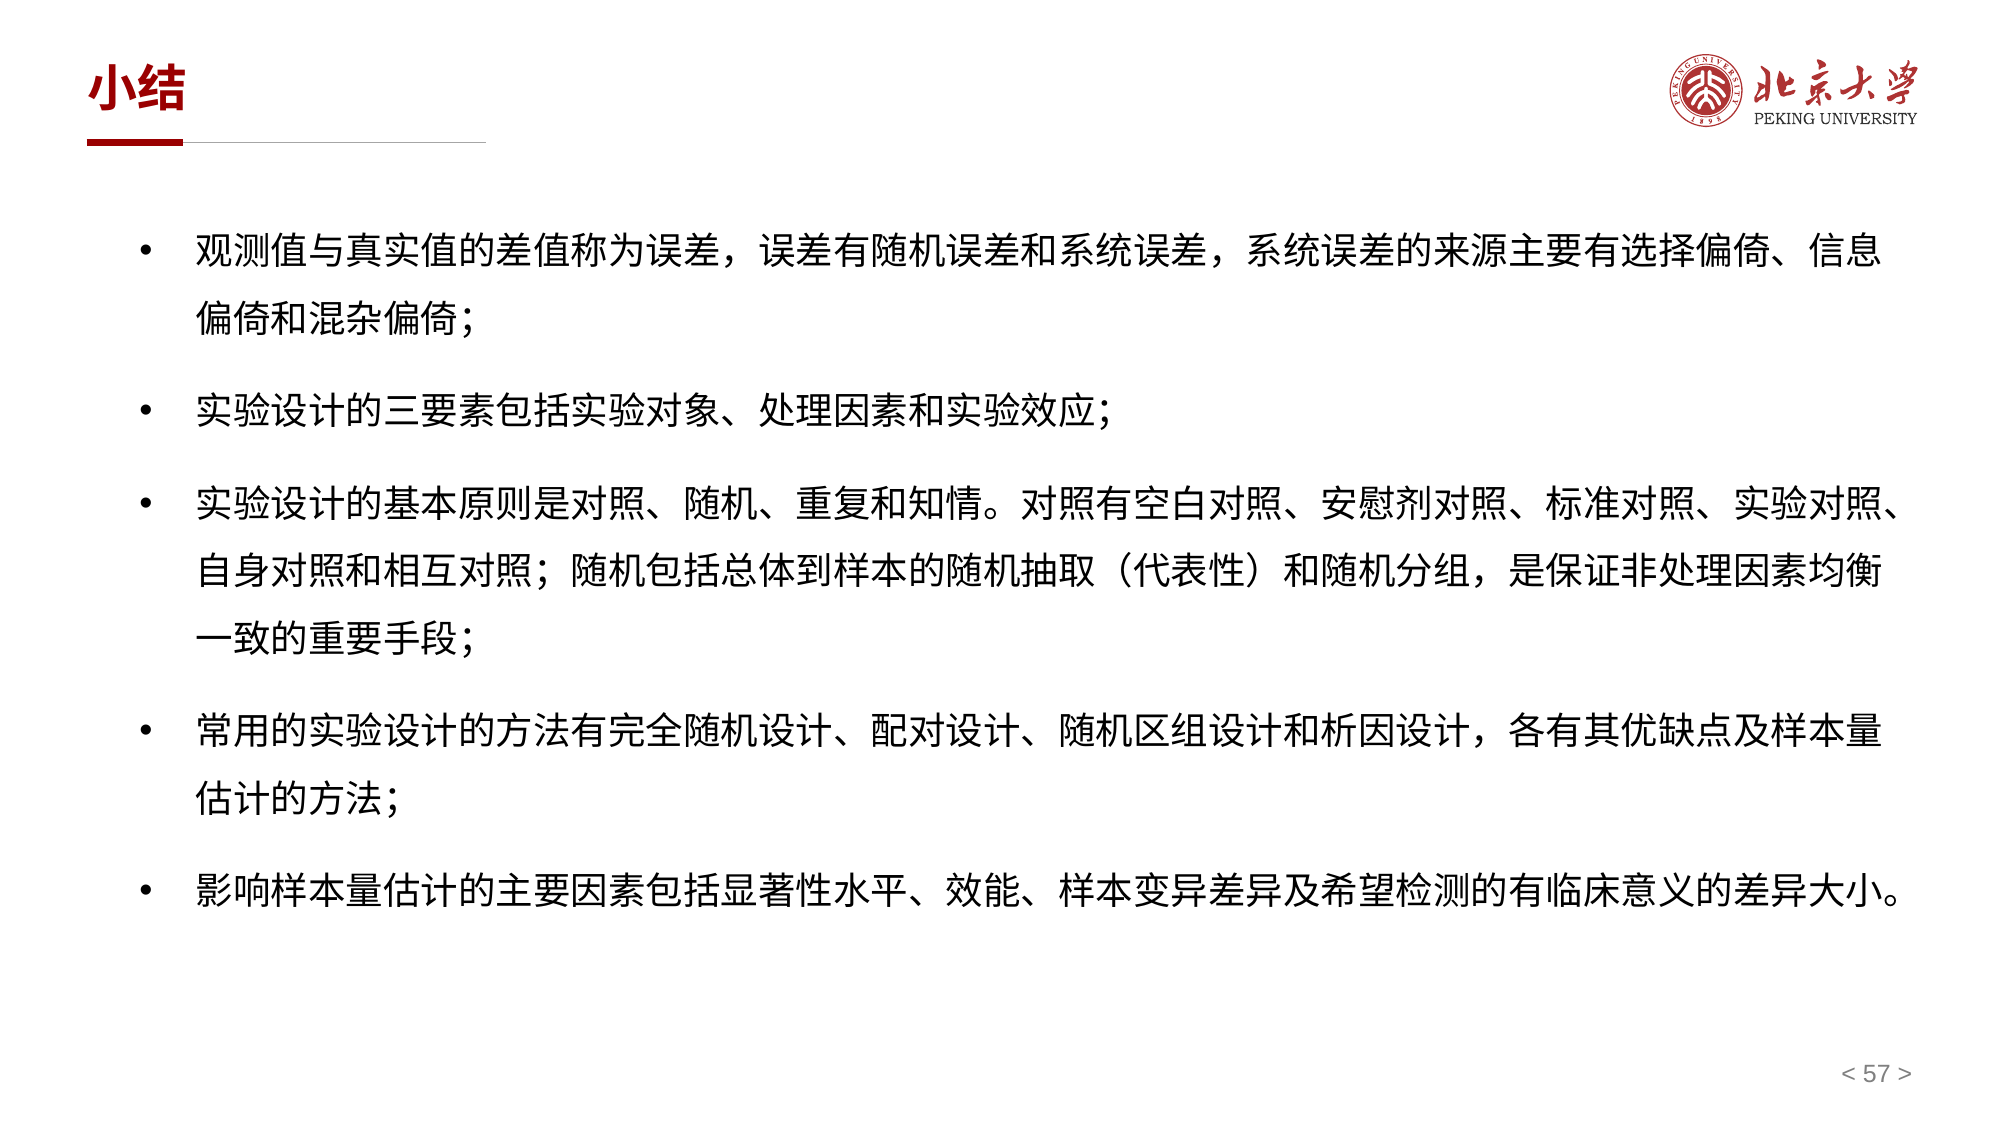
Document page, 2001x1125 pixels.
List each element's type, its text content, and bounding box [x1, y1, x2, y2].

slide_number < 57 > [1477, 1048, 1928, 1097]
title 小结 [72, 39, 1559, 142]
text_box 观测值与真实值的差值称为误差，误差有随机误差和系统误差，系统误差的来源主要有选择偏倚、信息偏倚和混杂偏倚； 实验设计的三要素包括实验对象、处理因素和实验效应； 实验设计的基本原则是对照、随机、重复和知情。对照有空白对照、安慰剂对照、标准对照、实验对照、自身对照和相互对照；随机包括总体到样本的随机抽取（代表性）和随机分组，是保证非处理因素均衡一致的重要手段； 常用的实验设计的方法有完全随机设计、配对设计、随机区组设计和析因设计，各有其优缺点及样本量估计的方法； 影响样本量估计的主要因素包括显著性水平、效能、样本变异差异及希望检测的有临床意义的差异大小。 [124, 197, 1904, 920]
